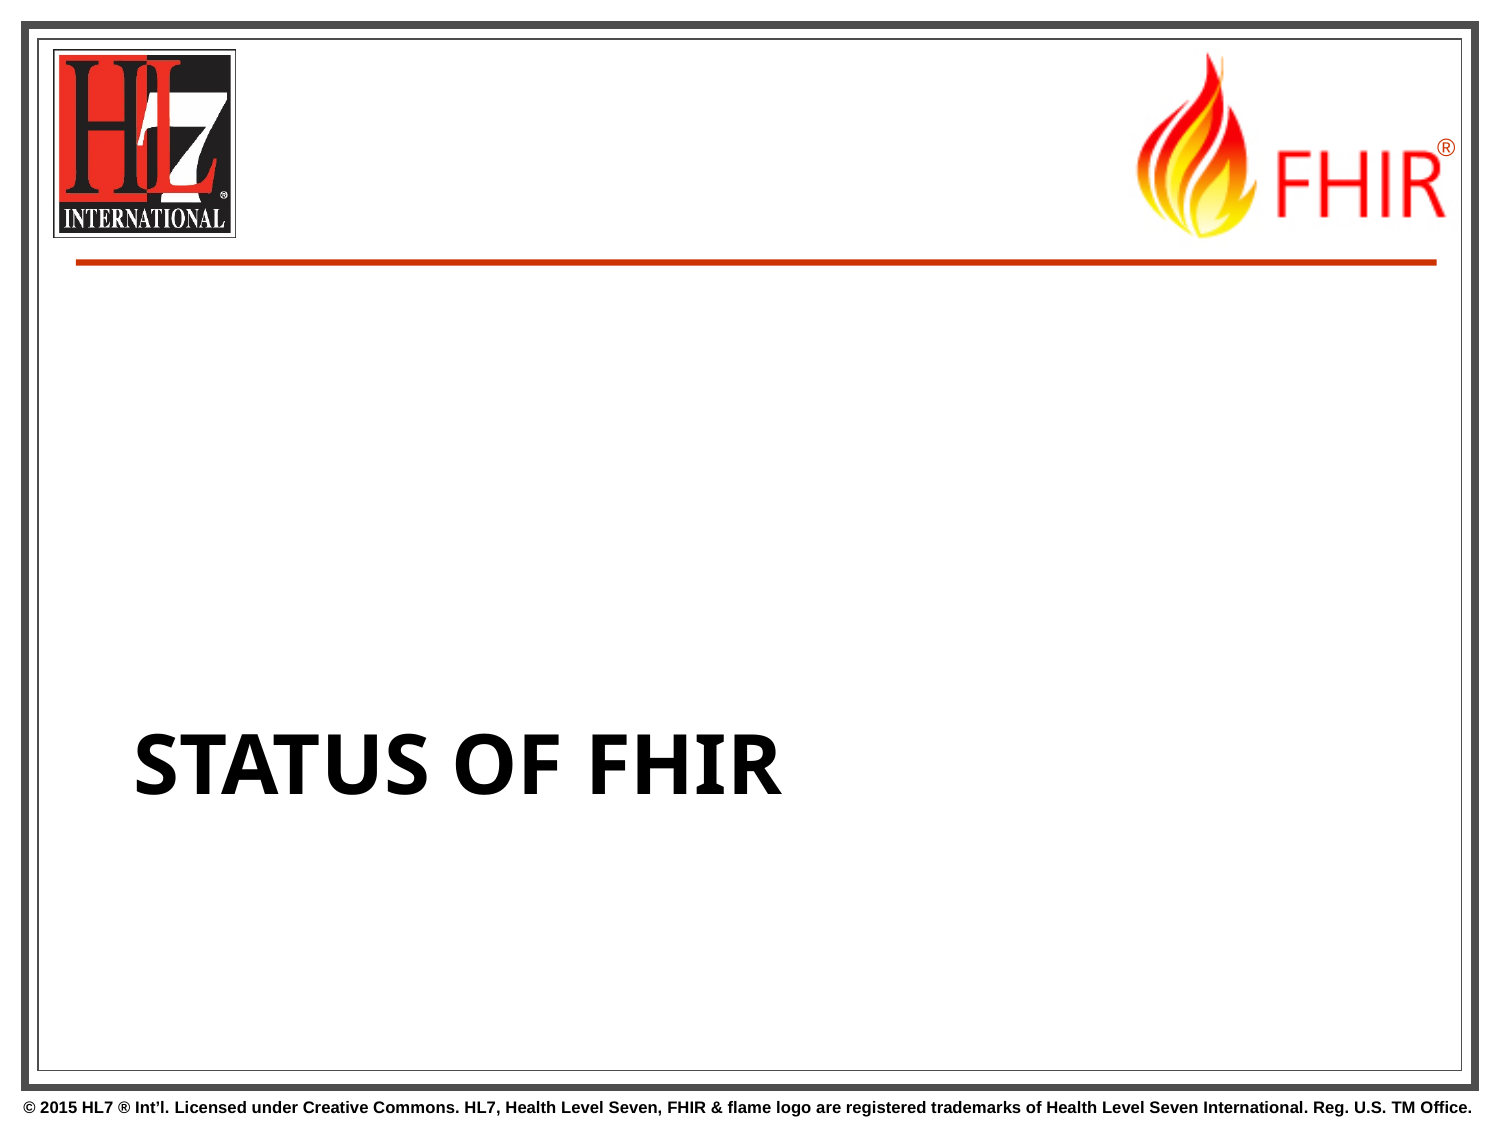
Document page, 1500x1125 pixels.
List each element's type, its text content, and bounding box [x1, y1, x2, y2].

picture [53, 49, 236, 238]
title Status of FHIR [118, 722, 1394, 947]
picture [1124, 42, 1458, 249]
